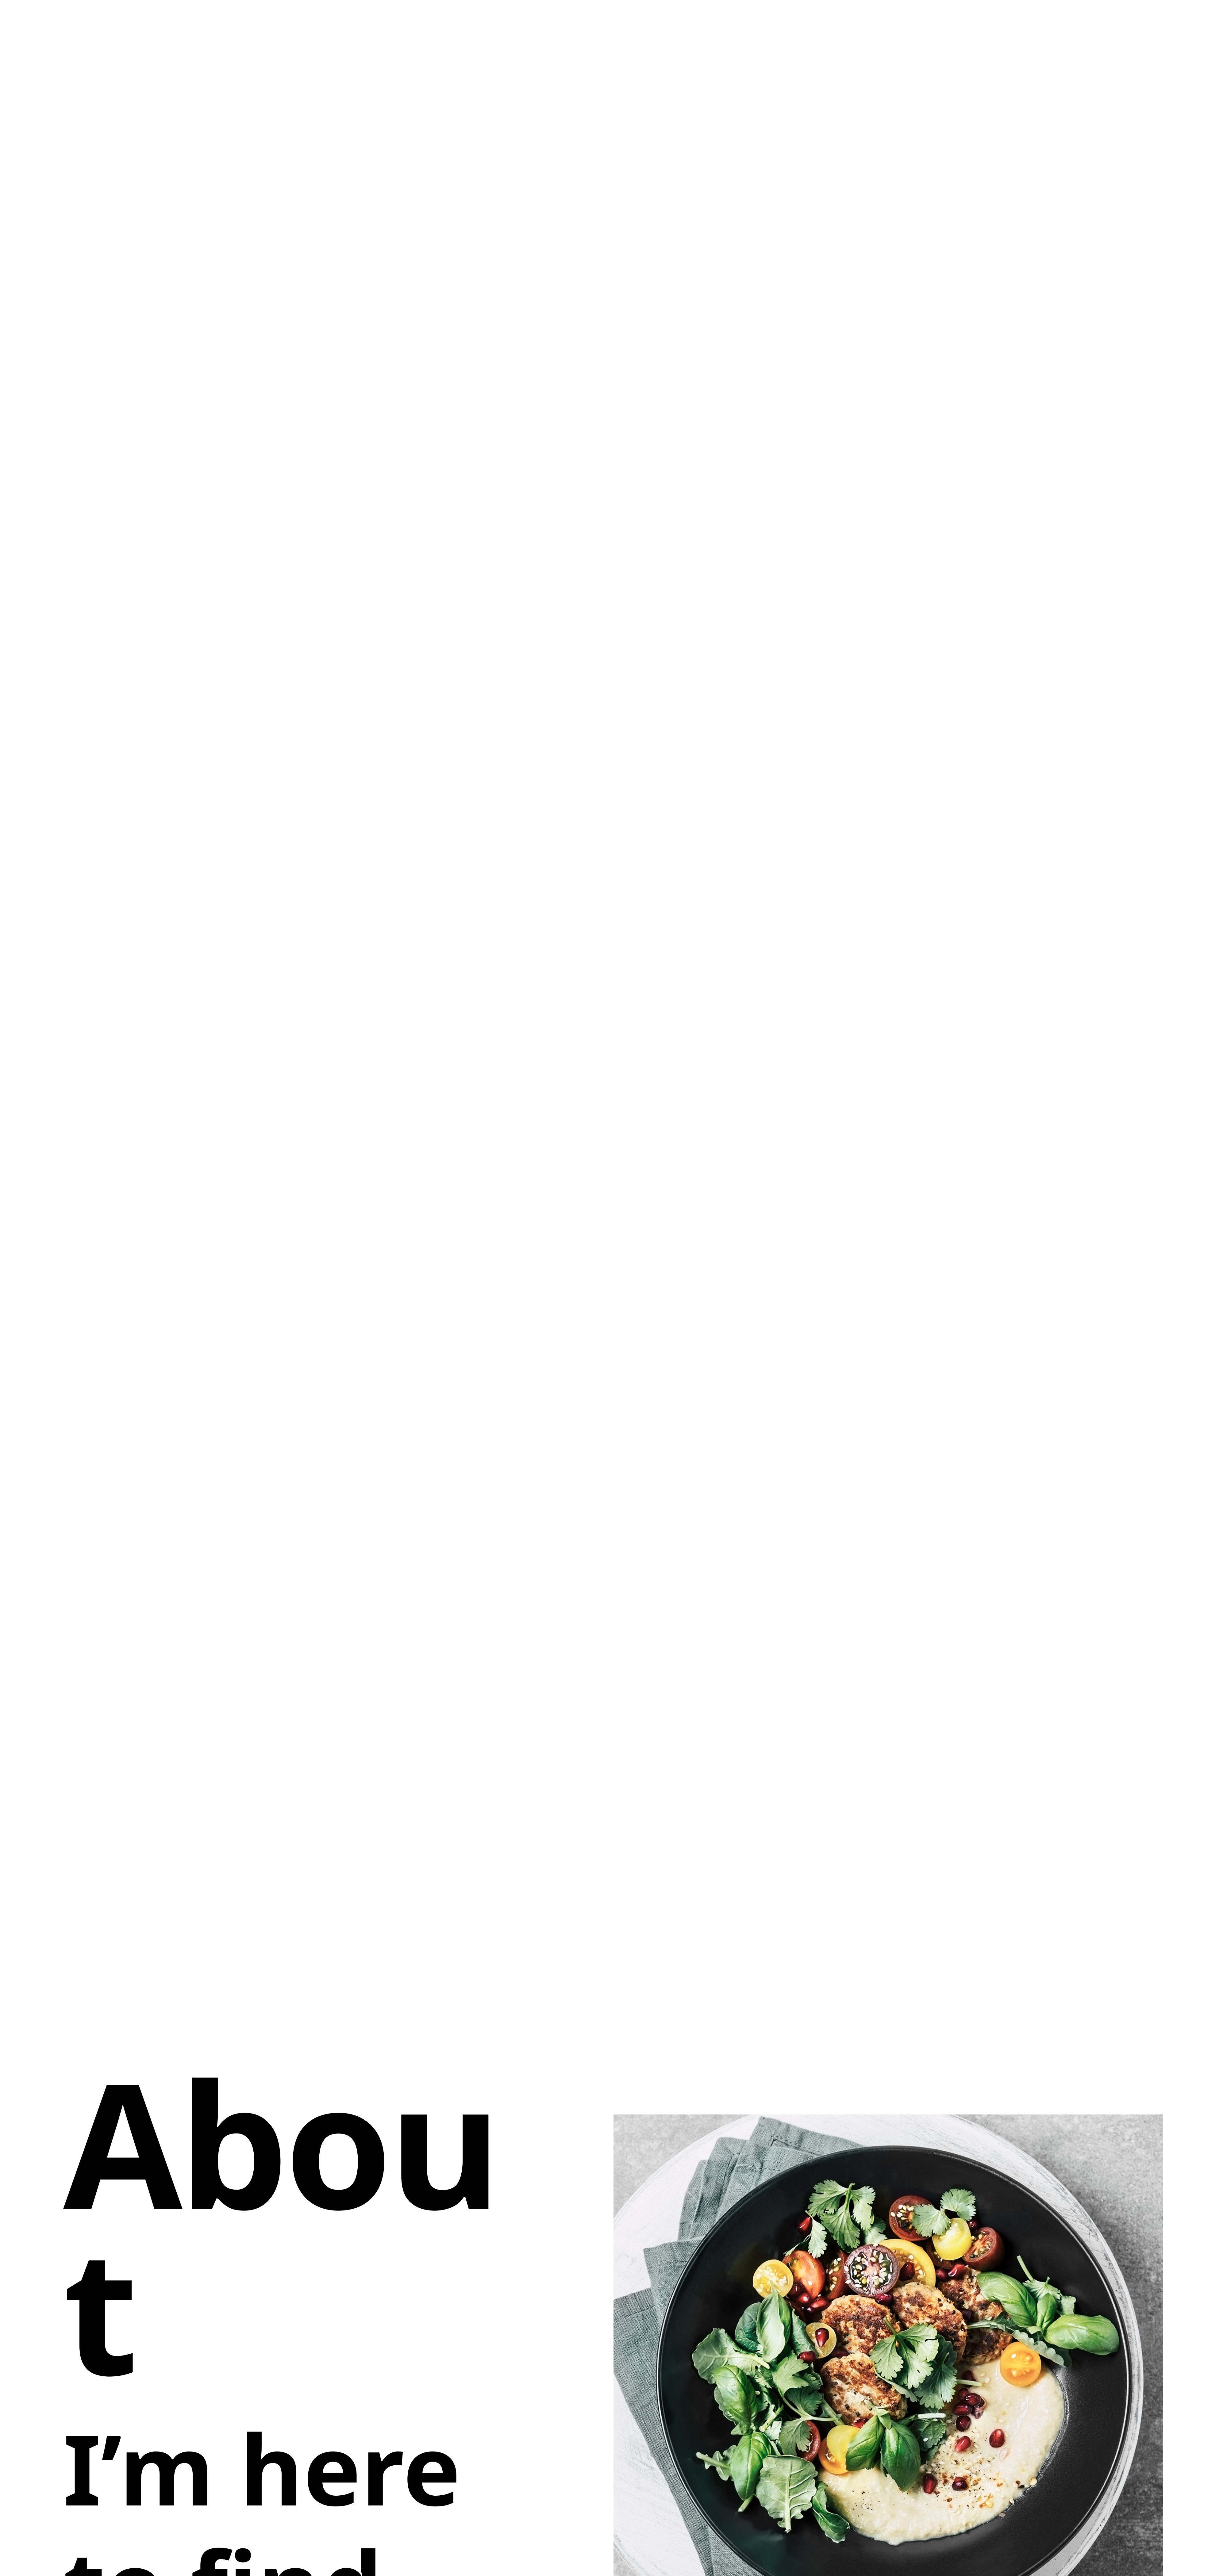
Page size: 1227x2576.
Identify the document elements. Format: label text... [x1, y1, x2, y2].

picture [613, 2114, 1163, 2576]
list I’m here to find you technological solutions. I specialize in web technology such as Wordpress. I can help you write, and learn more about your clients. [60, 2406, 553, 2576]
title About [60, 2114, 553, 2406]
